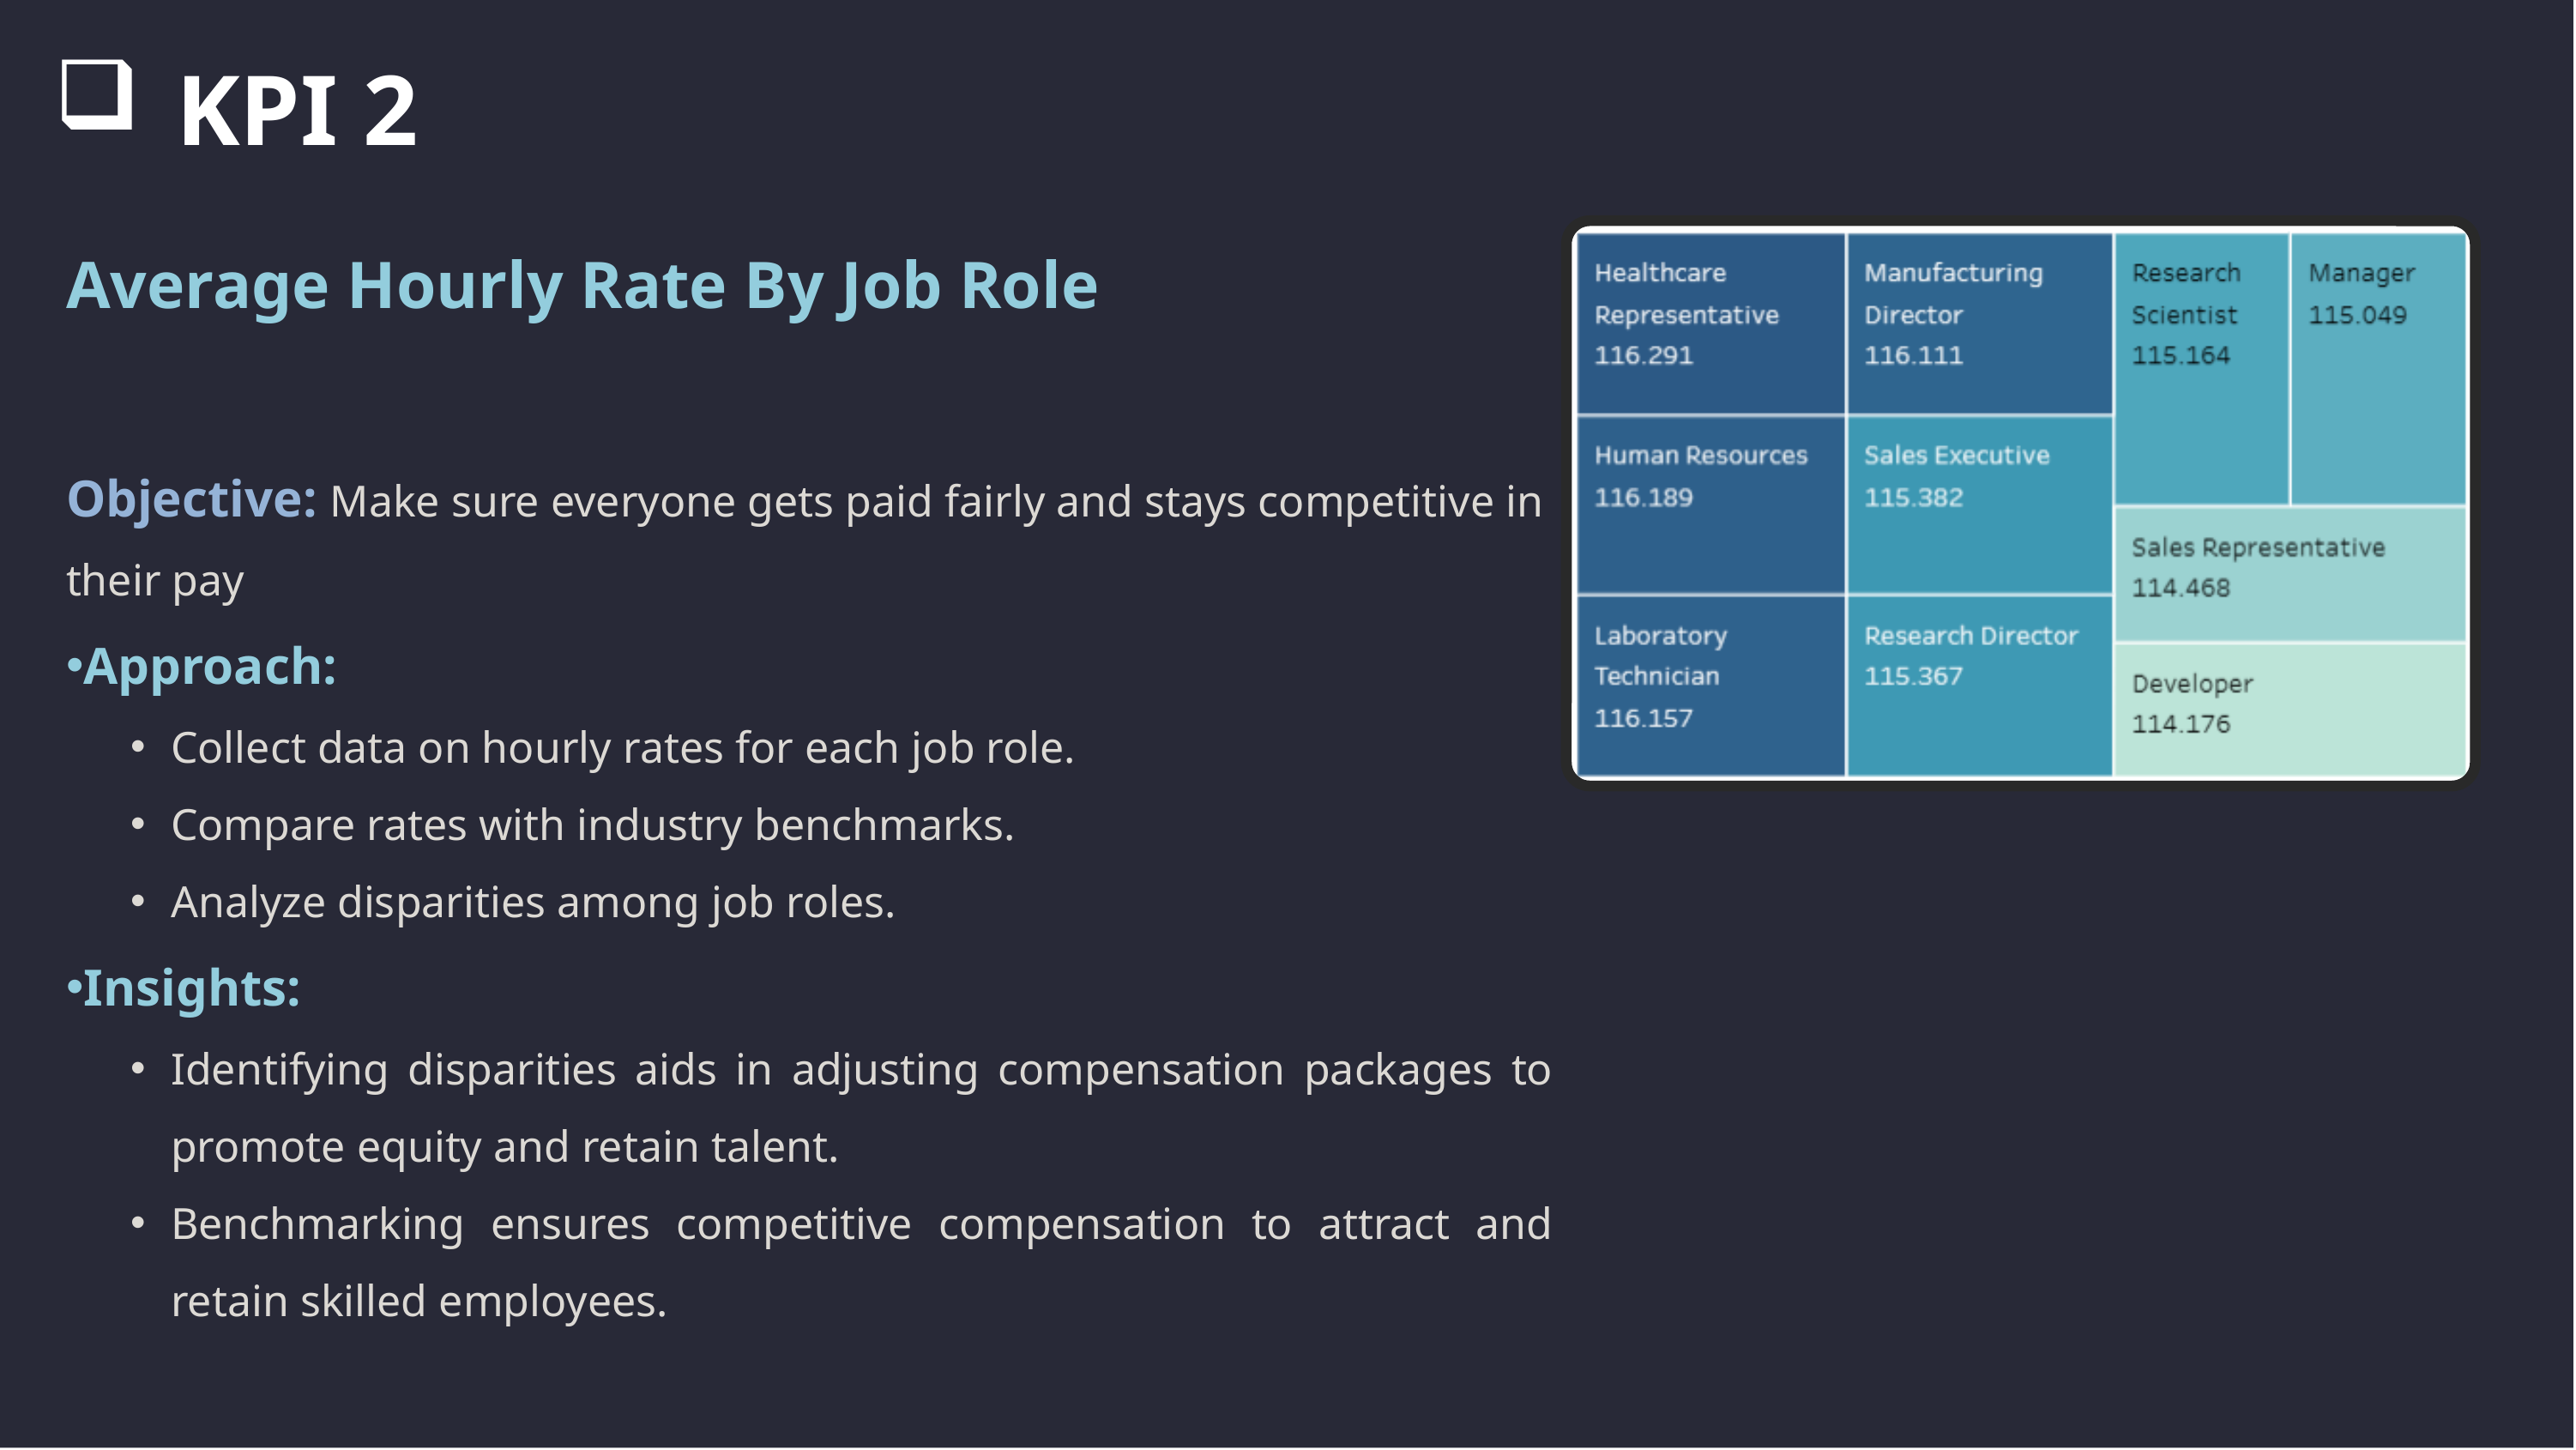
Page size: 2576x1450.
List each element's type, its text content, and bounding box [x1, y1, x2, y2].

title KPI 2 [54, 49, 2521, 166]
text_box Average Hourly Rate By Job Role Objective: Make sure everyone gets paid fairly and stays competitive in their pay Approach: Collect data on hourly rates for each job role. Compare rates with industry benchmarks. Analyze disparities among job roles. Insights: Identifying disparities aids in adjusting compensation packages to promote equity and retain talent. Benchmarking ensures competitive compensation to attract and retain skilled employees. [53, 199, 1566, 1332]
picture [1566, 220, 2476, 787]
